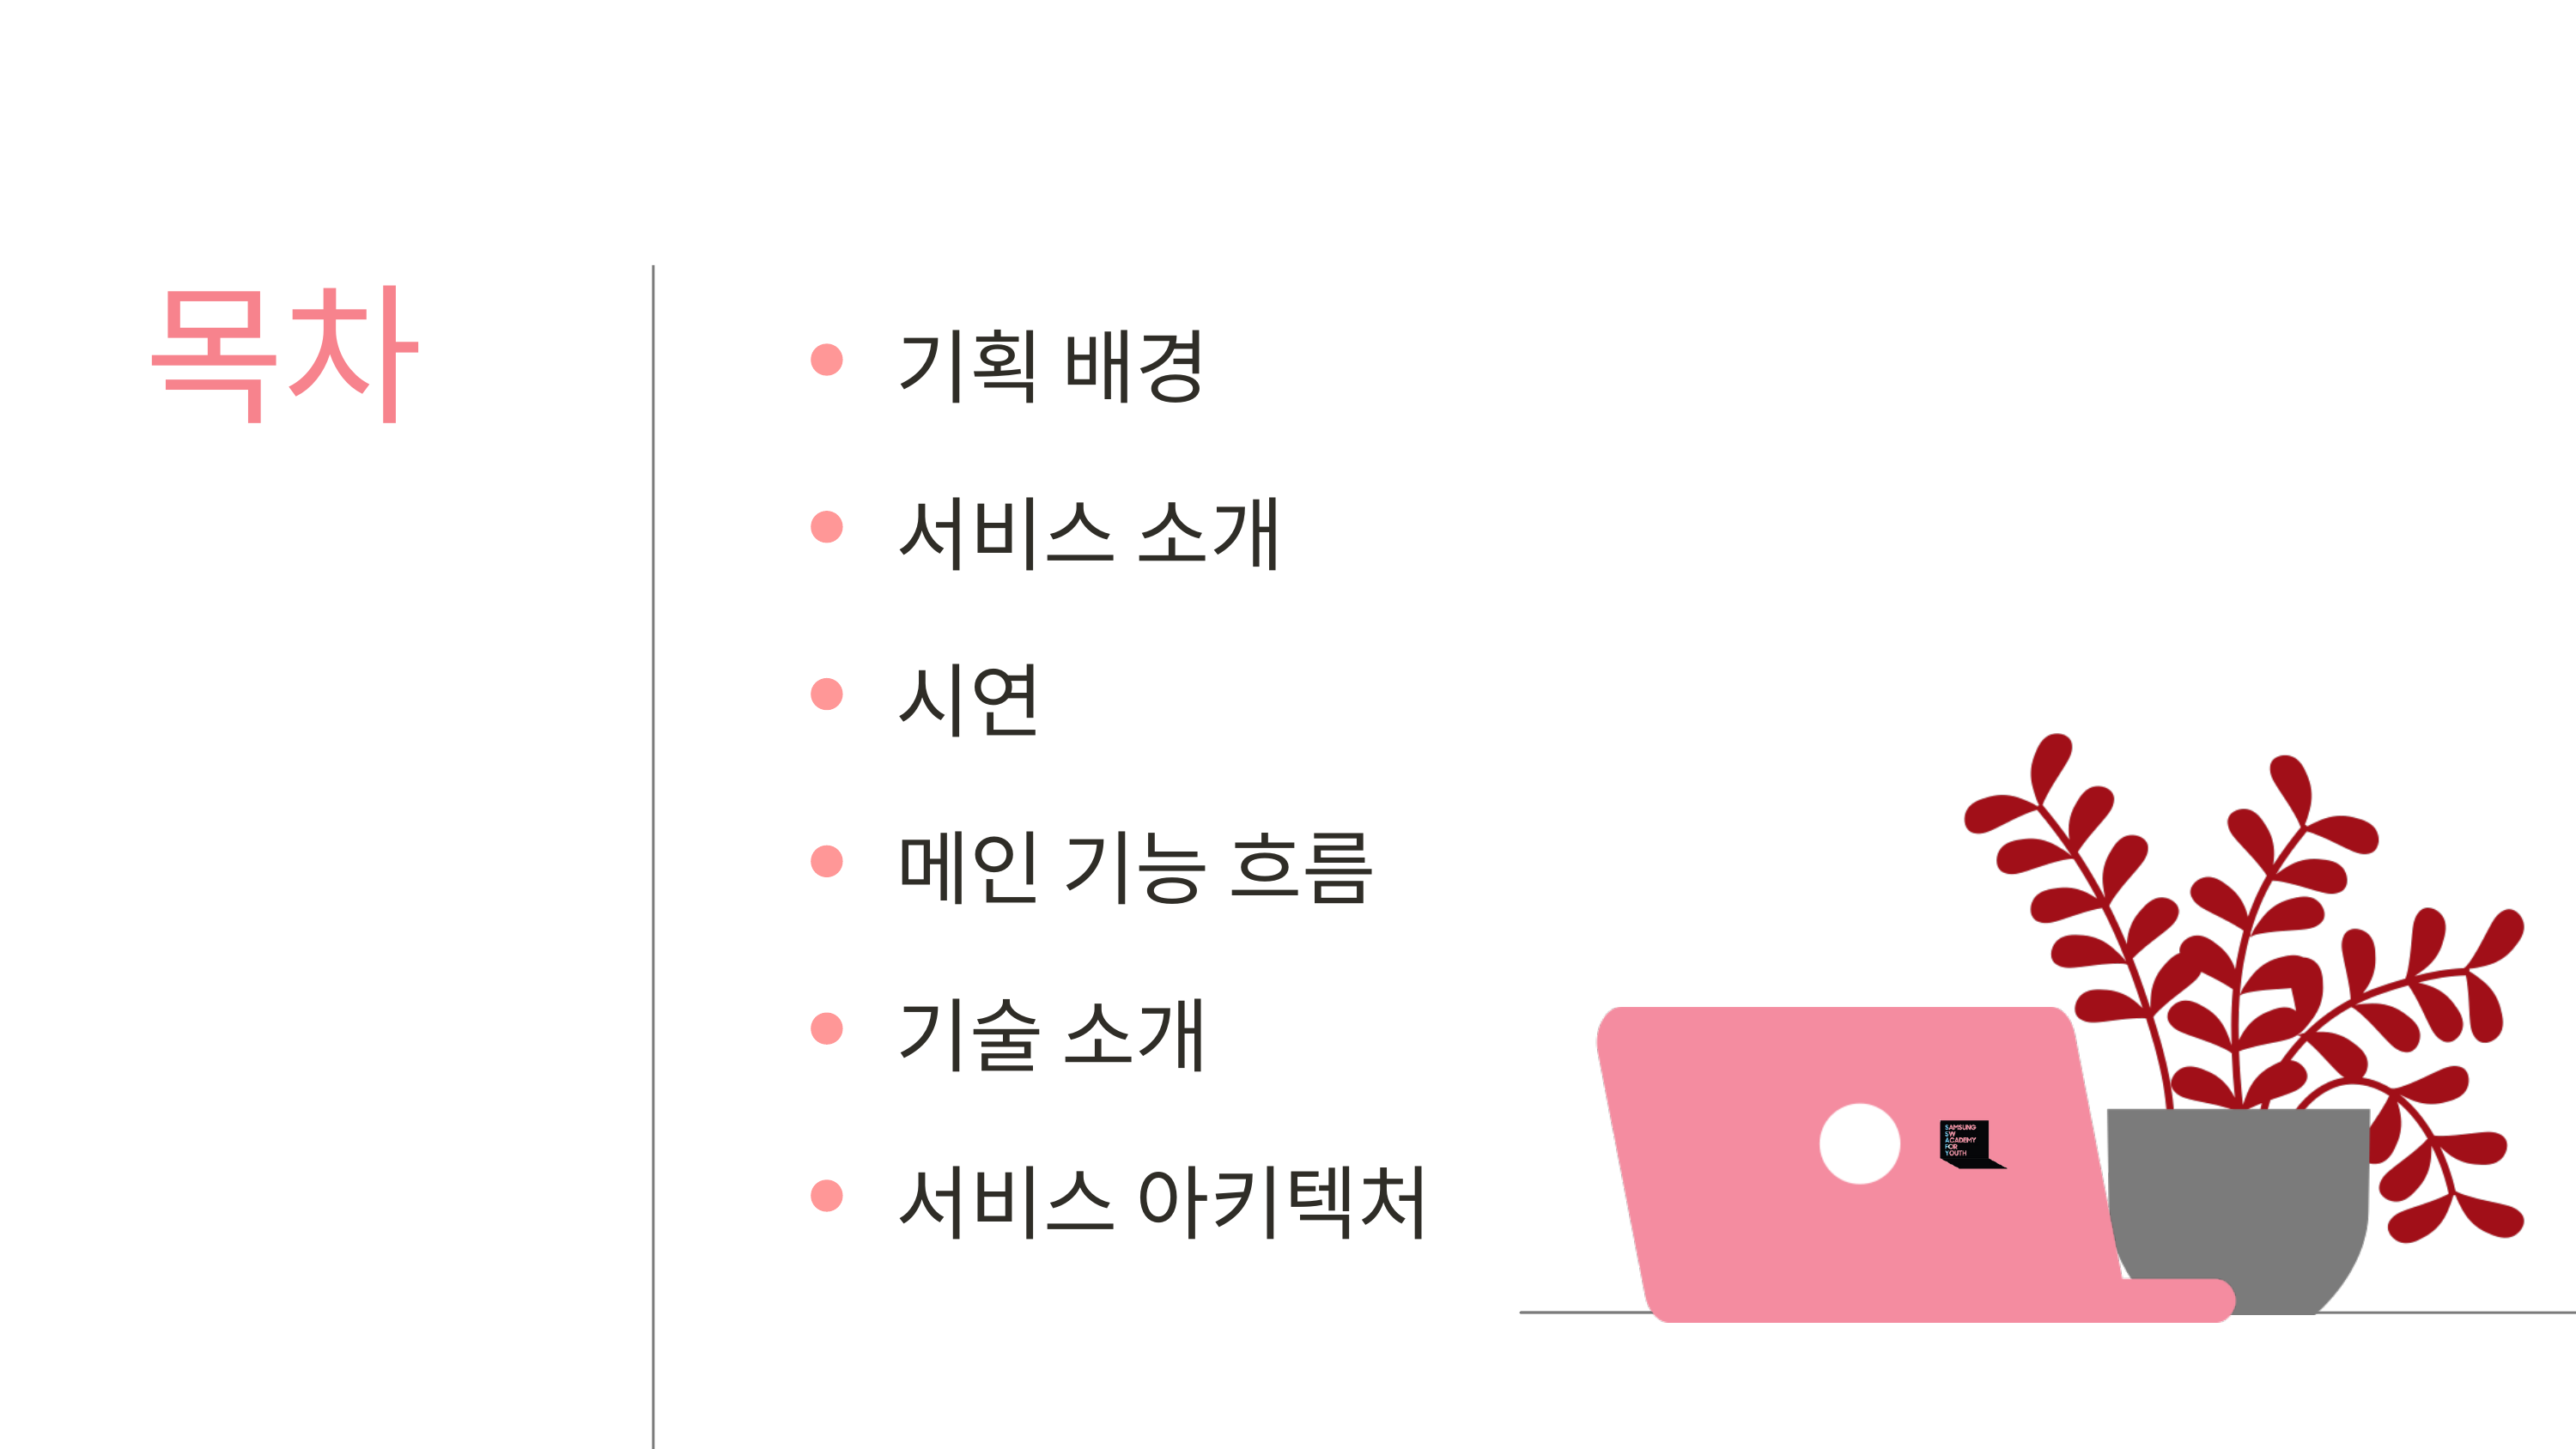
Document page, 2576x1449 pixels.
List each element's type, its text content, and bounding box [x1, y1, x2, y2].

text_box [1963, 732, 2528, 1313]
text_box [1594, 1007, 2237, 1323]
text_box 목차 [144, 264, 570, 442]
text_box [811, 478, 1723, 576]
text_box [811, 812, 1723, 910]
text_box [1935, 1115, 2013, 1178]
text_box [811, 646, 1723, 743]
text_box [811, 979, 1723, 1077]
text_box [811, 1147, 1723, 1245]
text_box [811, 311, 1723, 409]
